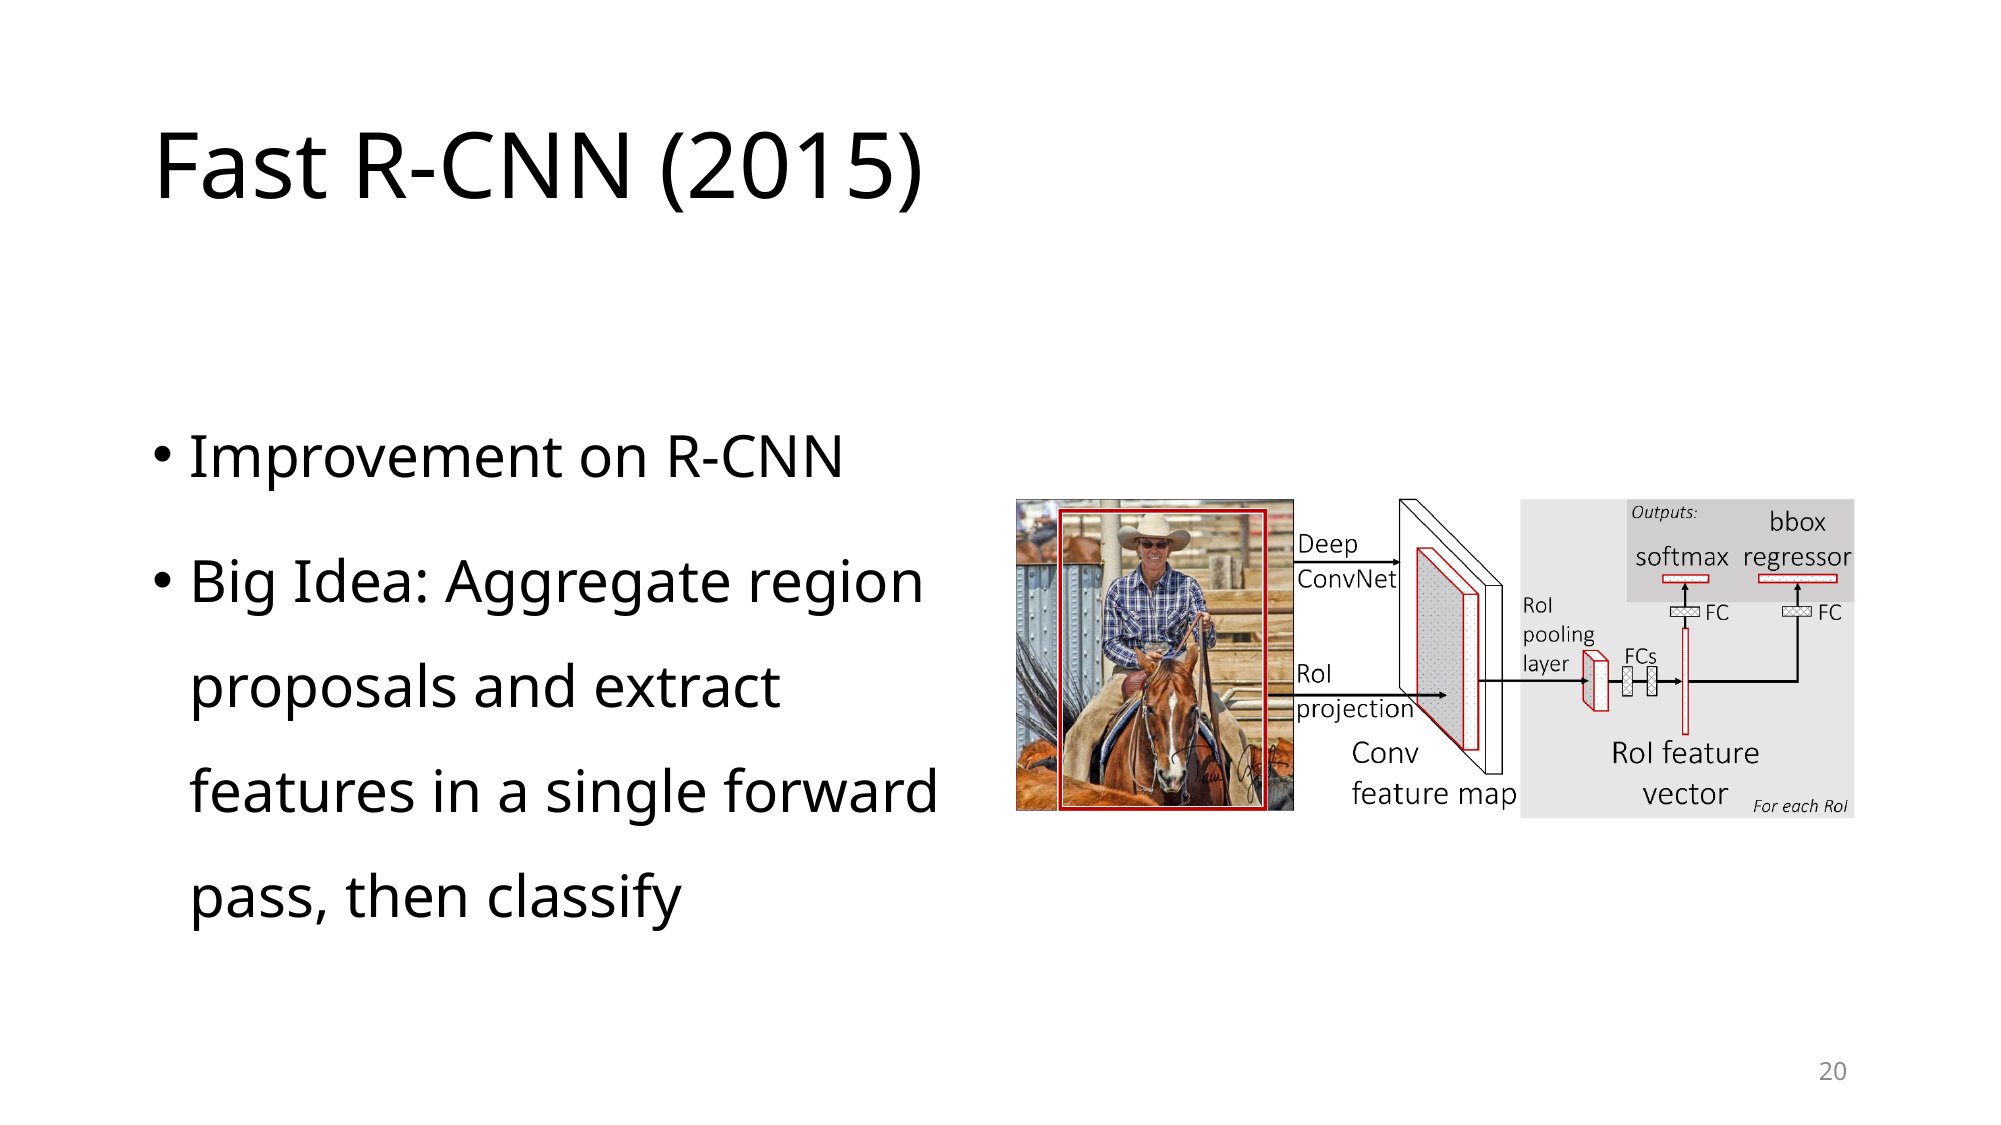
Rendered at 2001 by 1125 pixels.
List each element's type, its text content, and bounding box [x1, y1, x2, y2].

list Improvement on R-CNN Big Idea: Aggregate region proposals and extract features in a single forward pass, then classify [137, 299, 988, 1014]
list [1012, 490, 1863, 823]
title Fast R-CNN (2015) [137, 59, 1863, 278]
slide_number 20 [1412, 1042, 1863, 1103]
